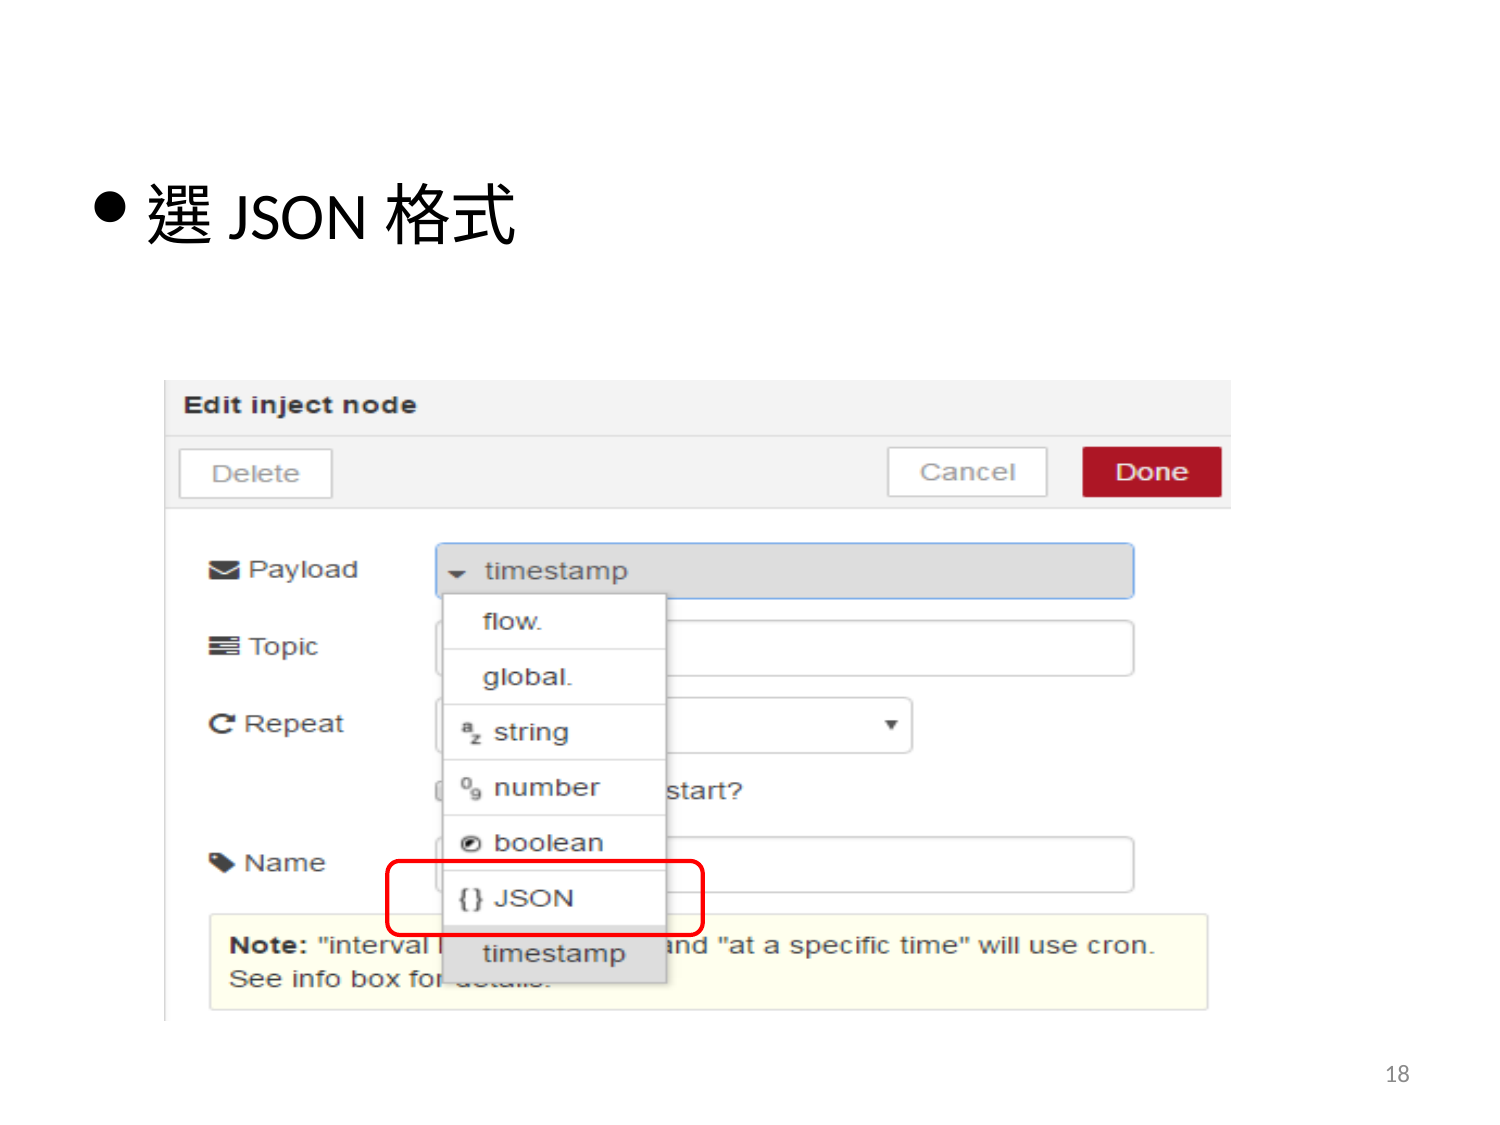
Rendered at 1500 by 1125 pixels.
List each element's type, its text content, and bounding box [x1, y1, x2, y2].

list 選JSON格式 [75, 165, 1425, 939]
slide_number 18 [1074, 1042, 1425, 1103]
picture [164, 379, 1231, 1021]
